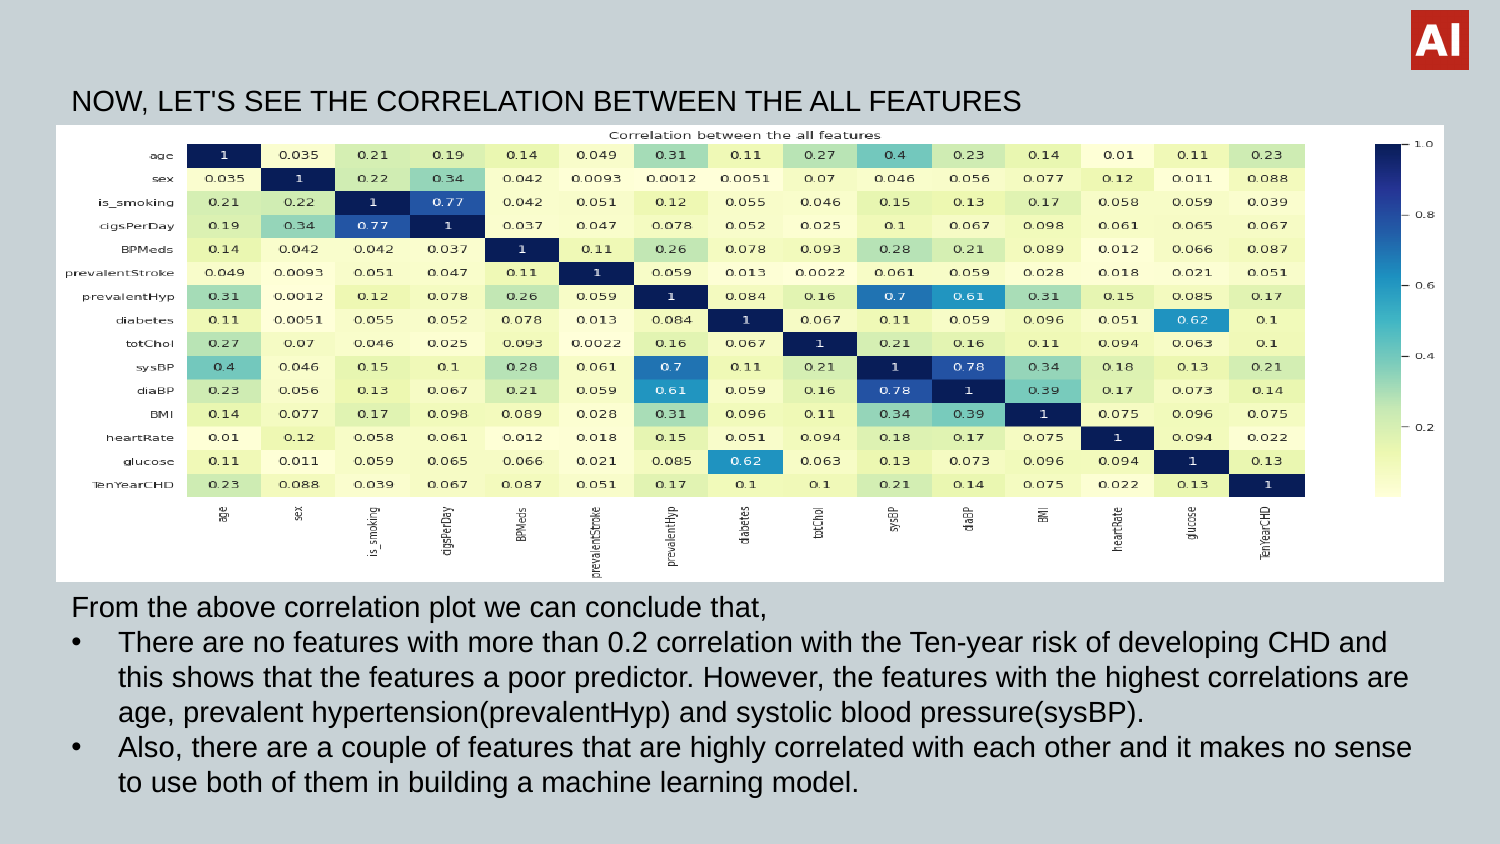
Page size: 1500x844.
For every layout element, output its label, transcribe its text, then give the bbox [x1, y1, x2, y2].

picture [56, 125, 1444, 582]
text_box NOW, LET'S SEE THE CORRELATION BETWEEN THE ALL FEATURES [56, 74, 1056, 123]
text_box From the above correlation plot we can conclude that, There are no features with more than 0.2 correlation with the Ten-year risk of developing CHD and this shows that the features a poor predictor. However, the features with the highest correlations are age, prevalent hypertension(prevalentHyp) and systolic blood pressure(sysBP). Also, there are a couple of features that are highly correlated with each other and it makes no sense to use both of them in building a machine learning model. [56, 581, 1458, 806]
picture [1411, 10, 1469, 70]
